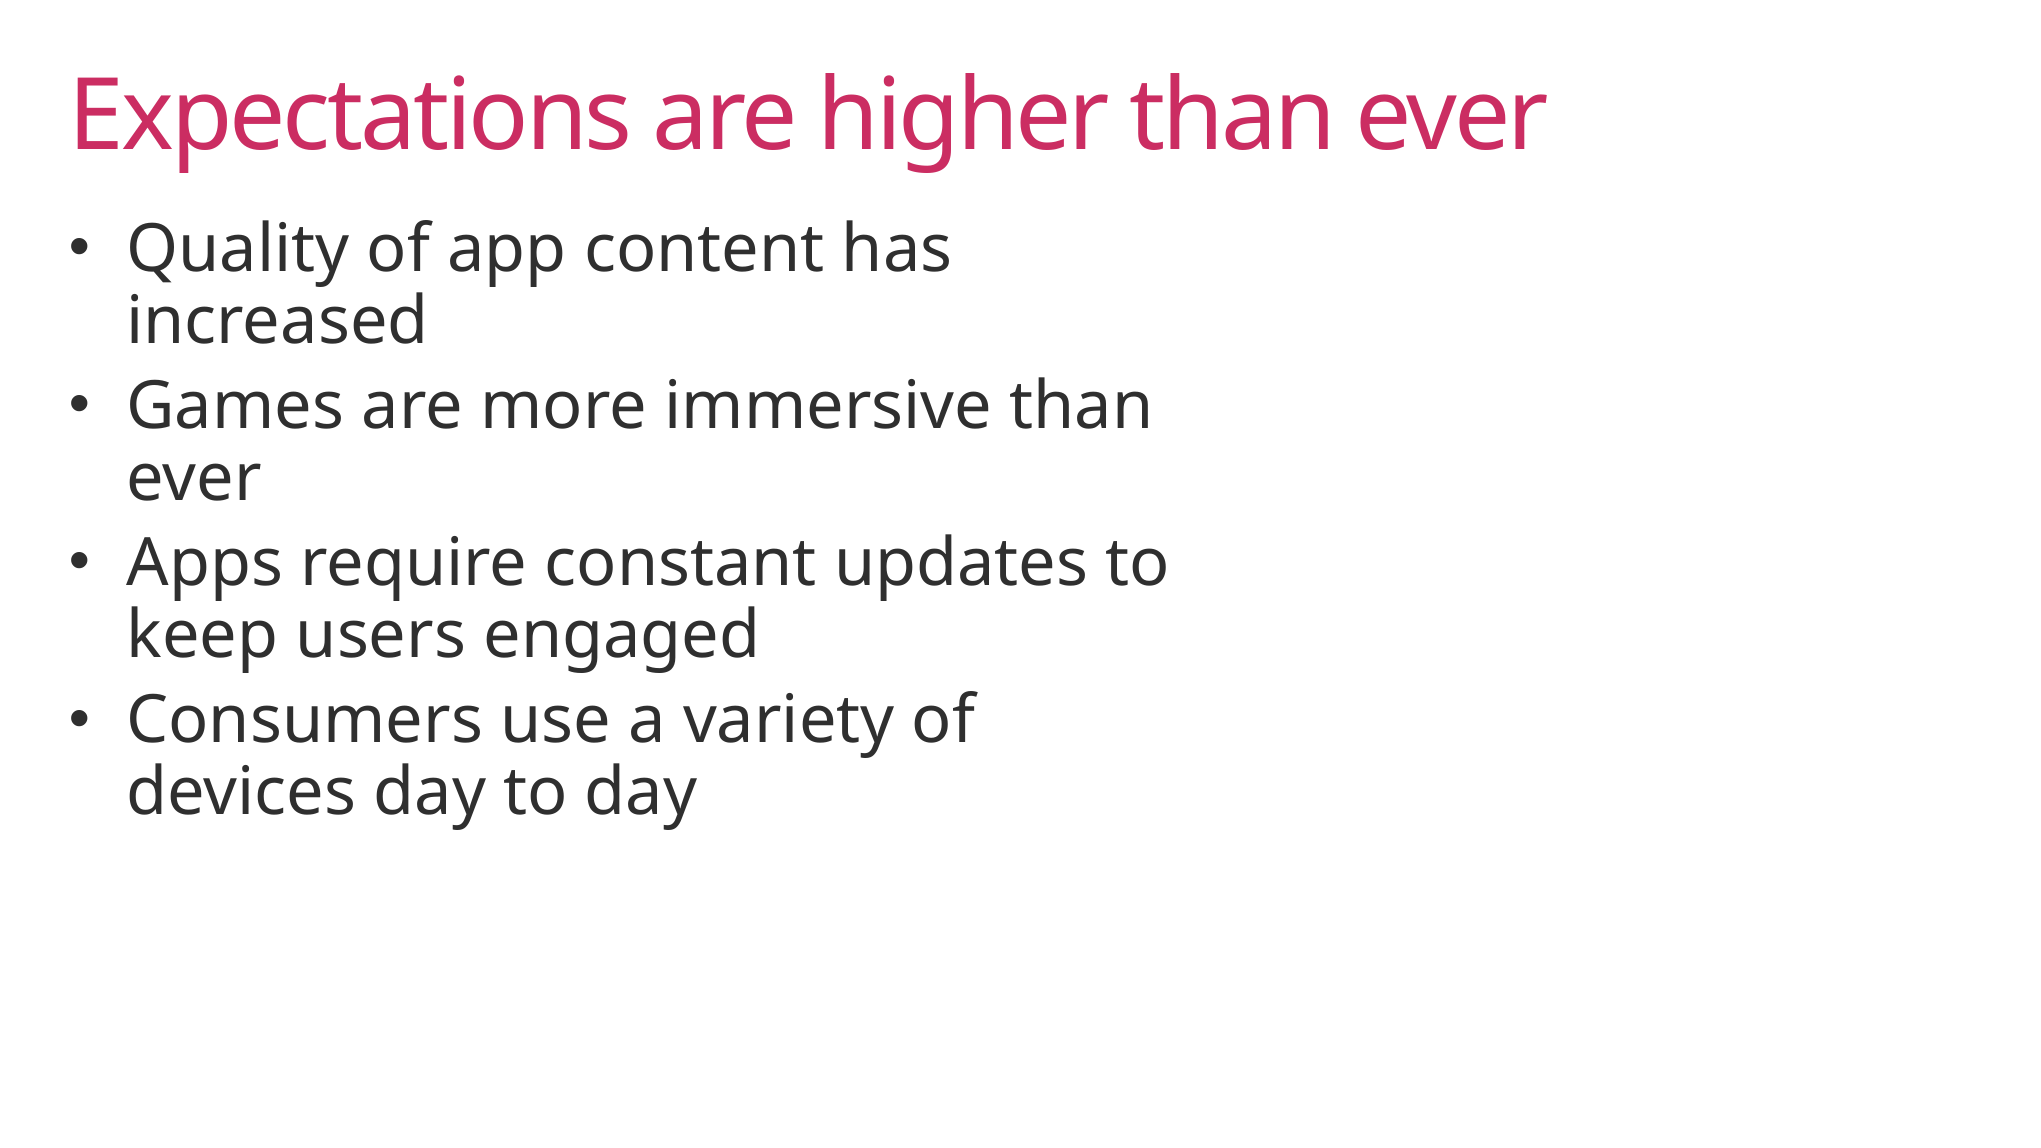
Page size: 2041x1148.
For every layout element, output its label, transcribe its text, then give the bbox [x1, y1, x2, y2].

list Quality of app content has increased Games are more immersive than ever Apps require constant updates to keep users engaged Consumers use a variety of devices day to day [45, 198, 1237, 714]
title Expectations are higher than ever [45, 48, 1996, 199]
